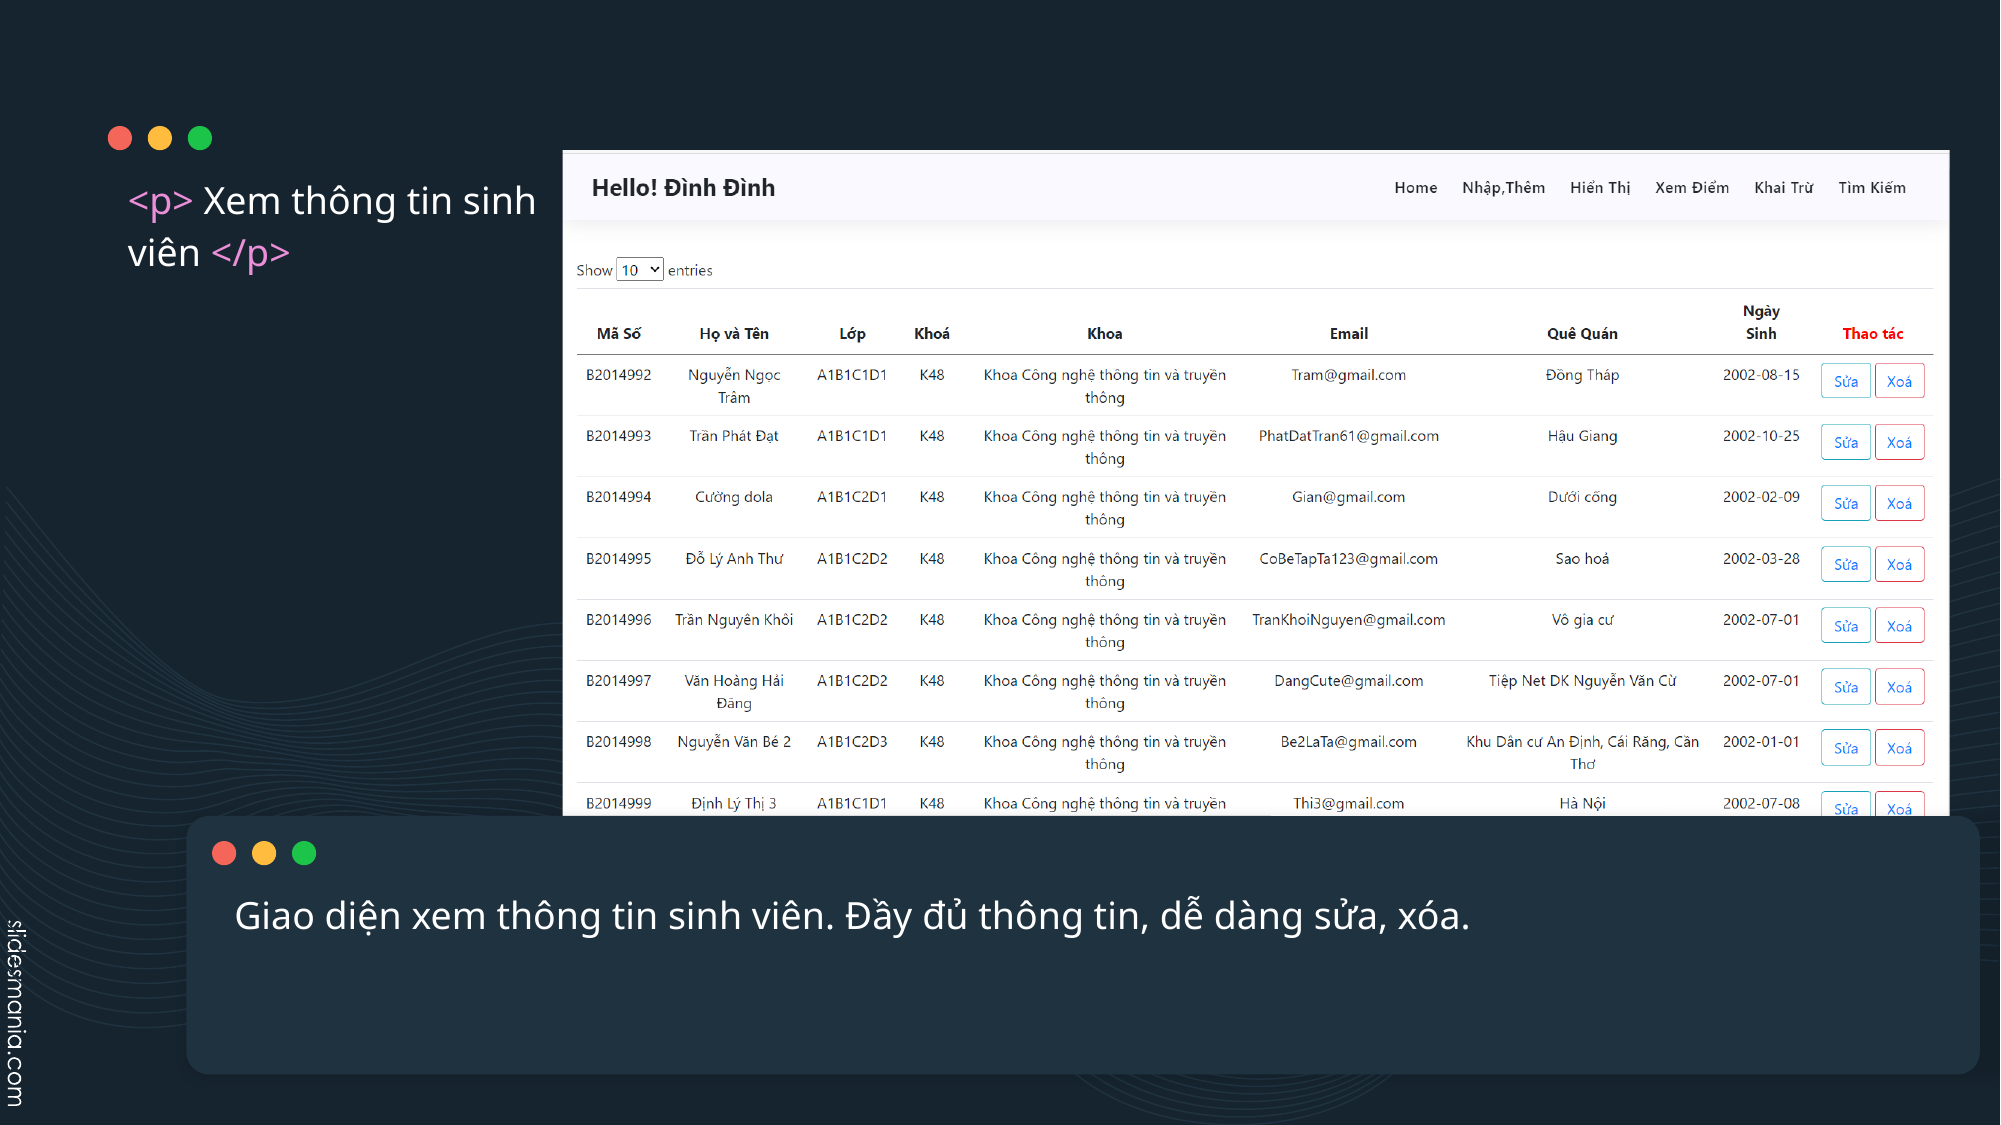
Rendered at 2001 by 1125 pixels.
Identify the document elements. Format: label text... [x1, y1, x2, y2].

text_box [186, 815, 1980, 1075]
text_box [107, 125, 213, 151]
subtitle <p> Xem thông tin sinh viên </p> [107, 150, 560, 282]
picture [562, 149, 1950, 837]
list Giao diện xem thông tin sinh viên. Đầy đủ thông tin, dễ dàng sửa, xóa. [214, 865, 1950, 1026]
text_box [211, 840, 317, 866]
